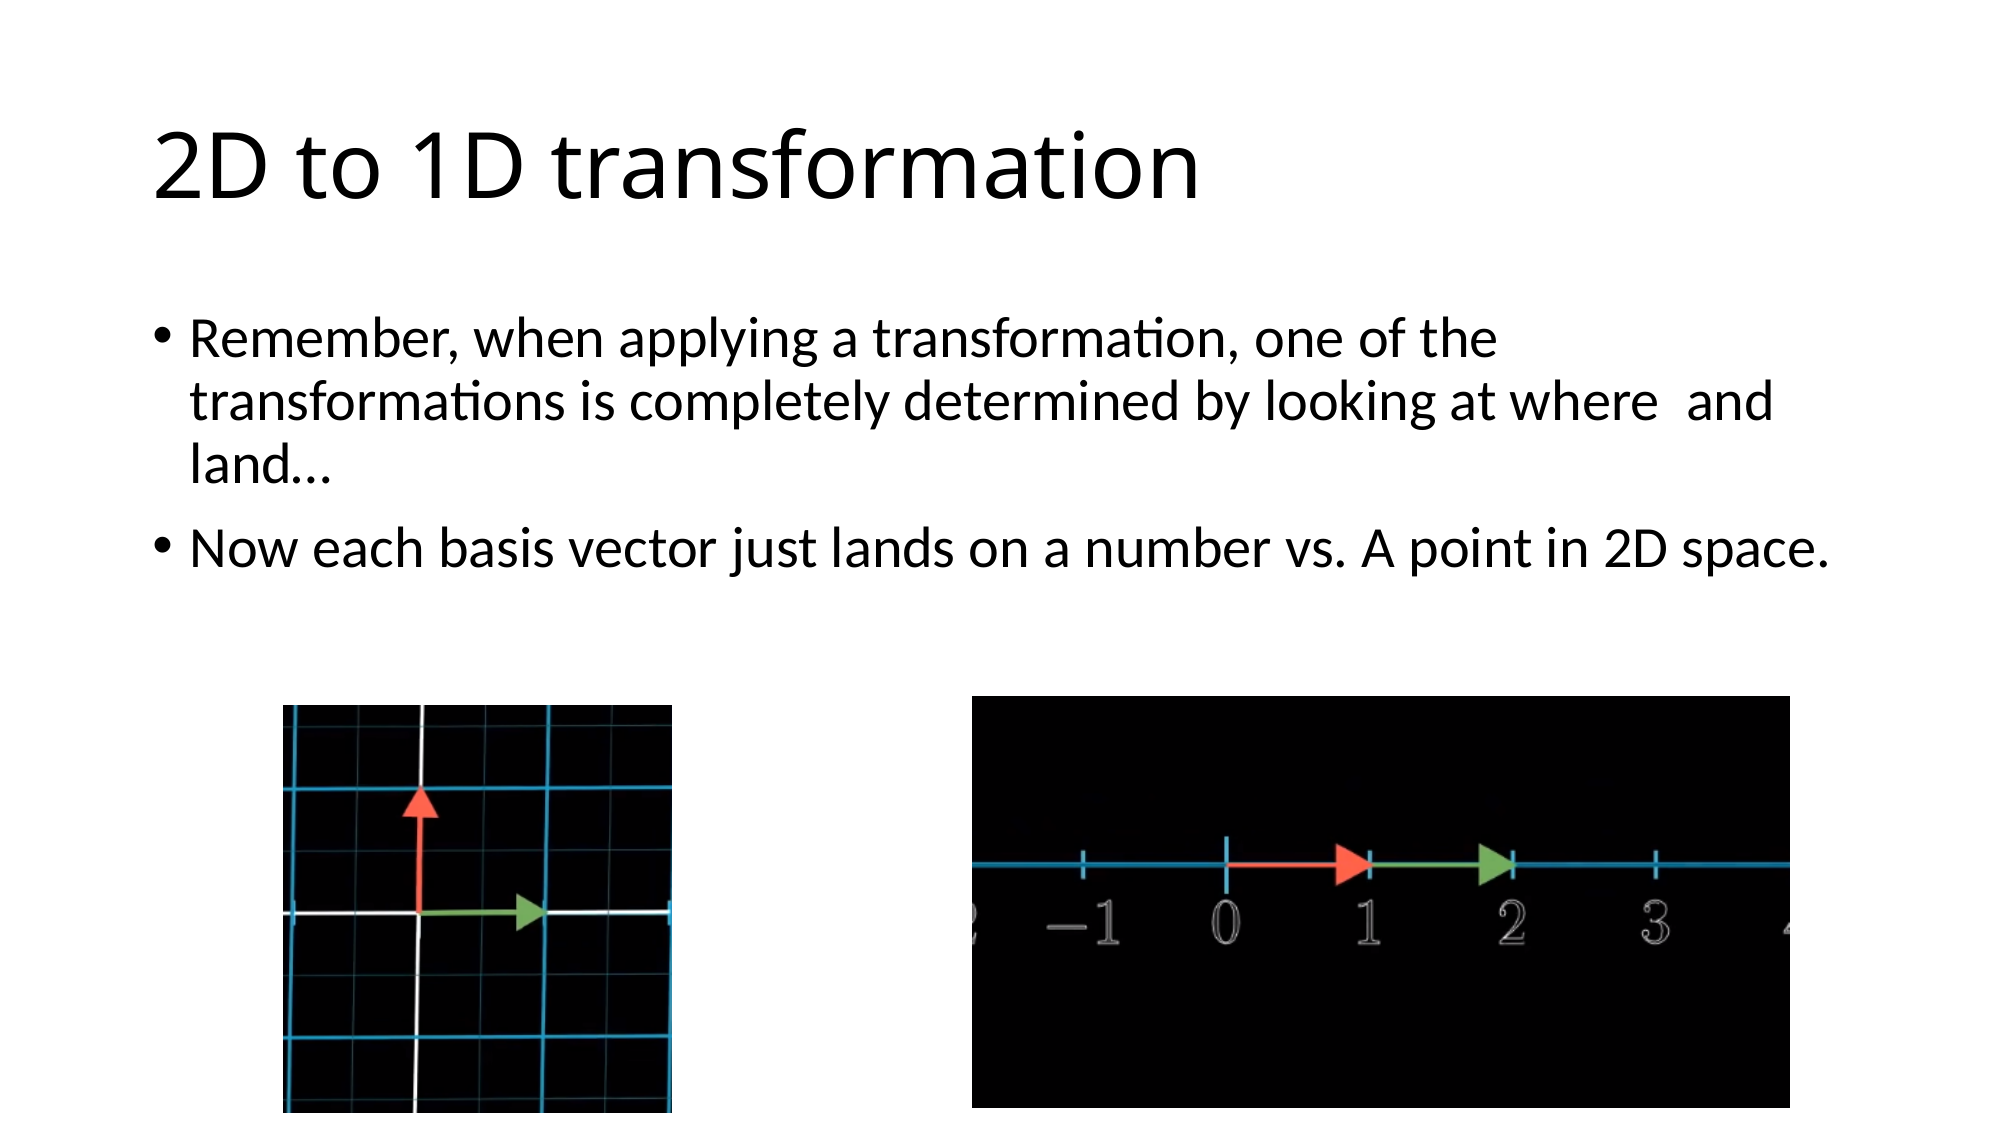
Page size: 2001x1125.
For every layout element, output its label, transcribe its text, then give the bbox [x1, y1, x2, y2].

picture [283, 705, 672, 1113]
title 2D to 1D transformation [137, 59, 1863, 278]
picture [972, 696, 1790, 1108]
